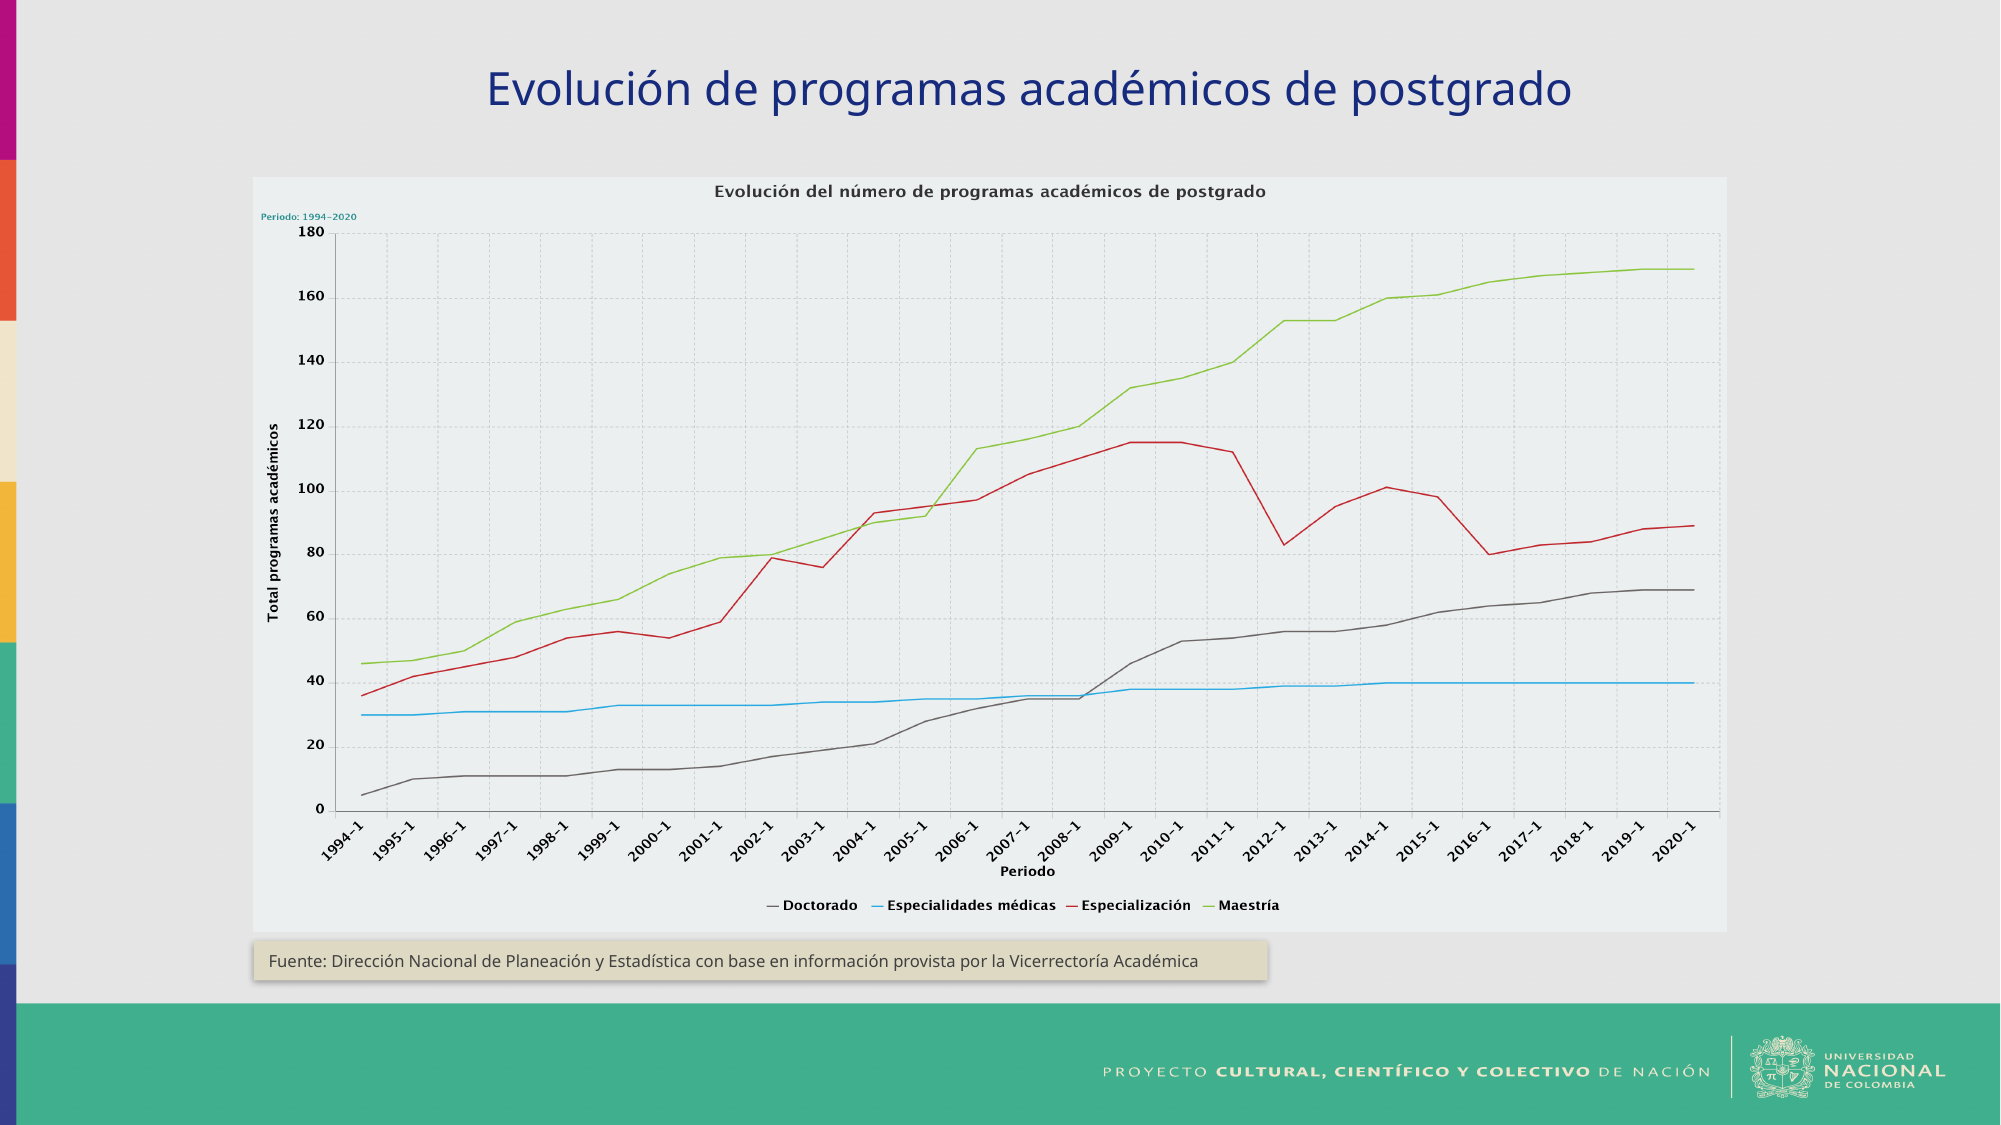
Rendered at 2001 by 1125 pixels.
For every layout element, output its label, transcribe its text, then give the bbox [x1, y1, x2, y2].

text_box Fuente: Dirección Nacional de Planeación y Estadística con base en información provista por la Vicerrectoría Académica [253, 940, 1268, 981]
picture [0, 0, 2001, 1125]
text_box Evolución de programas académicos de postgrado [39, 54, 2000, 120]
